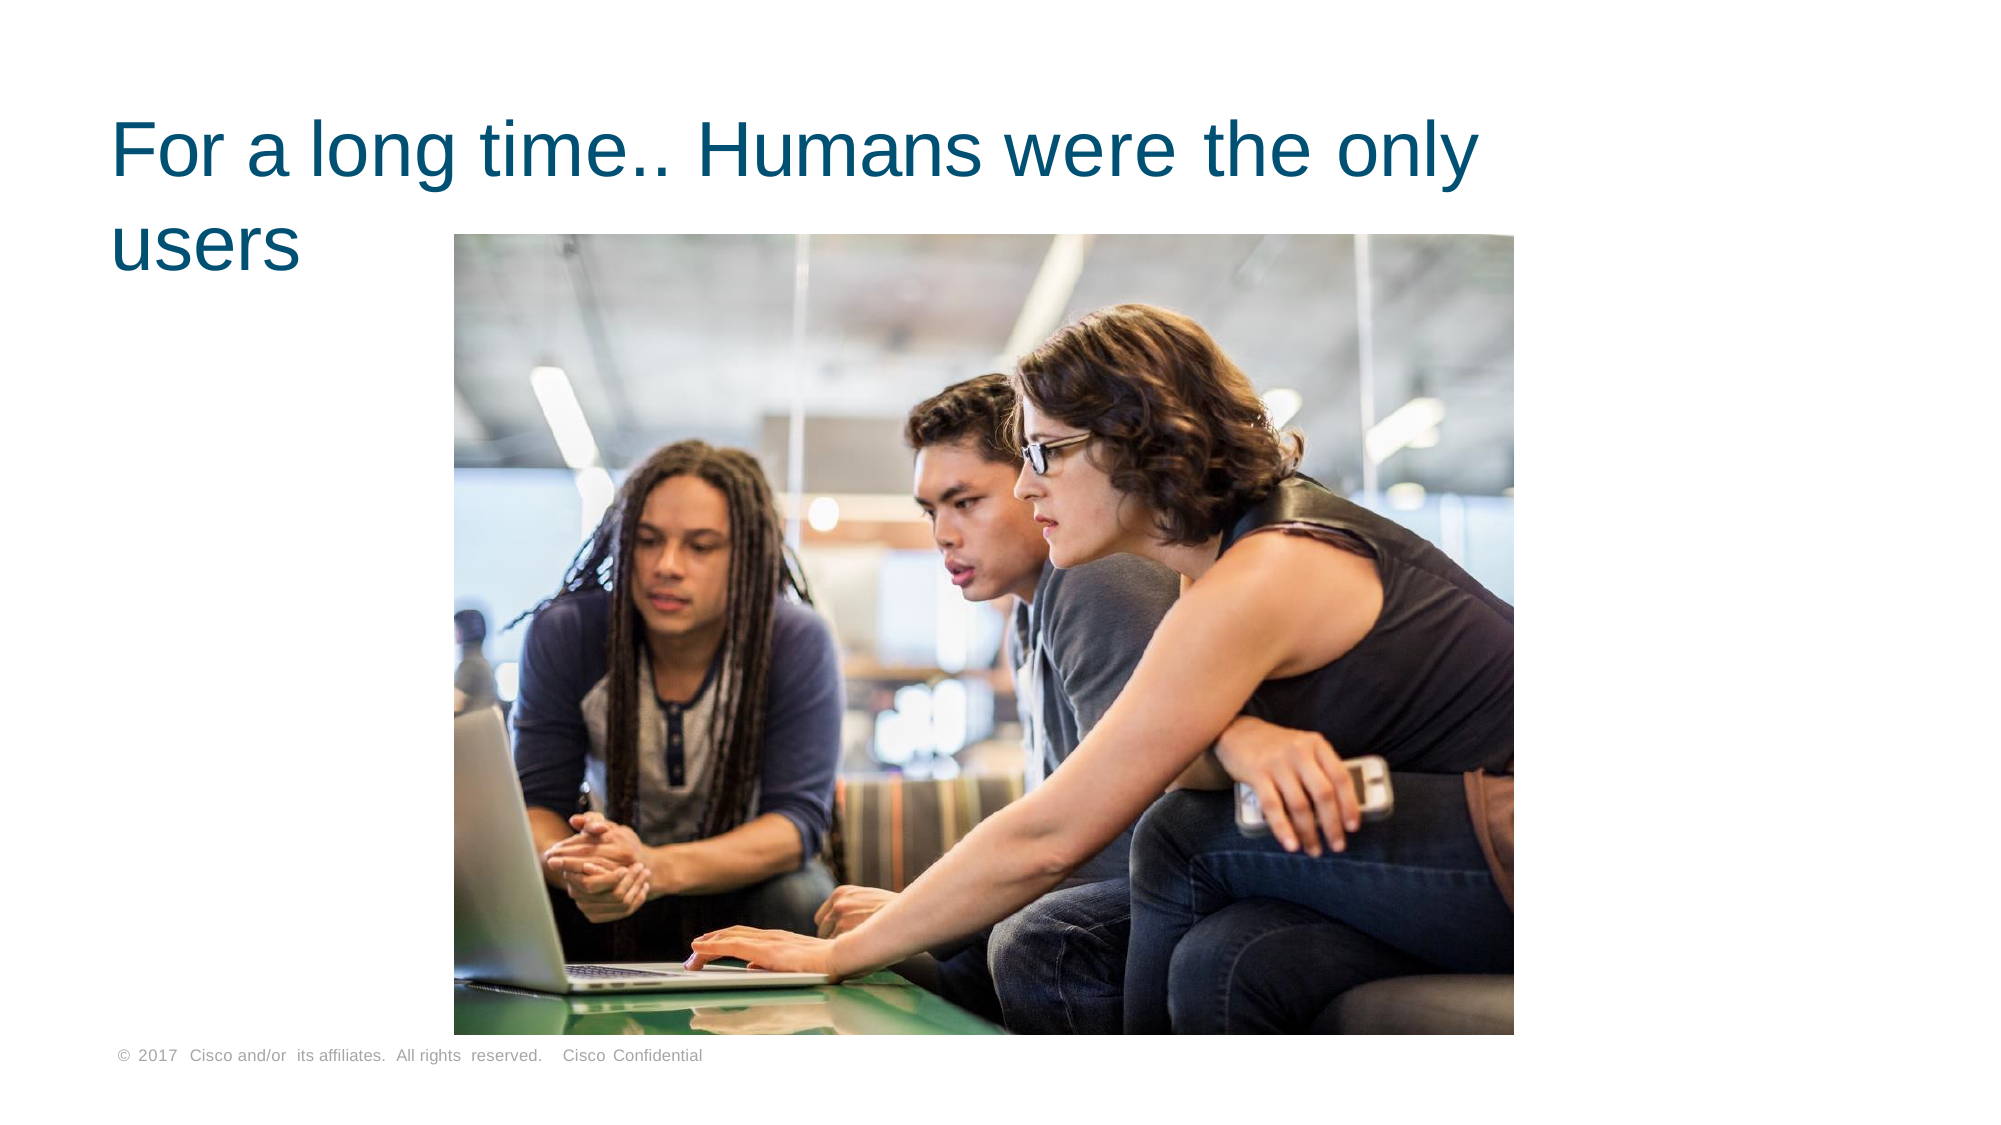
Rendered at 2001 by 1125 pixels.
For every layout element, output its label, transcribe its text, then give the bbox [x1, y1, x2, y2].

footer © 2017 Cisco and/or its affiliates. All rights reserved. Cisco Confidential [115, 1042, 714, 1125]
text_box [454, 234, 1514, 1035]
title For a long time.. Humans were the only users [108, 96, 1704, 287]
